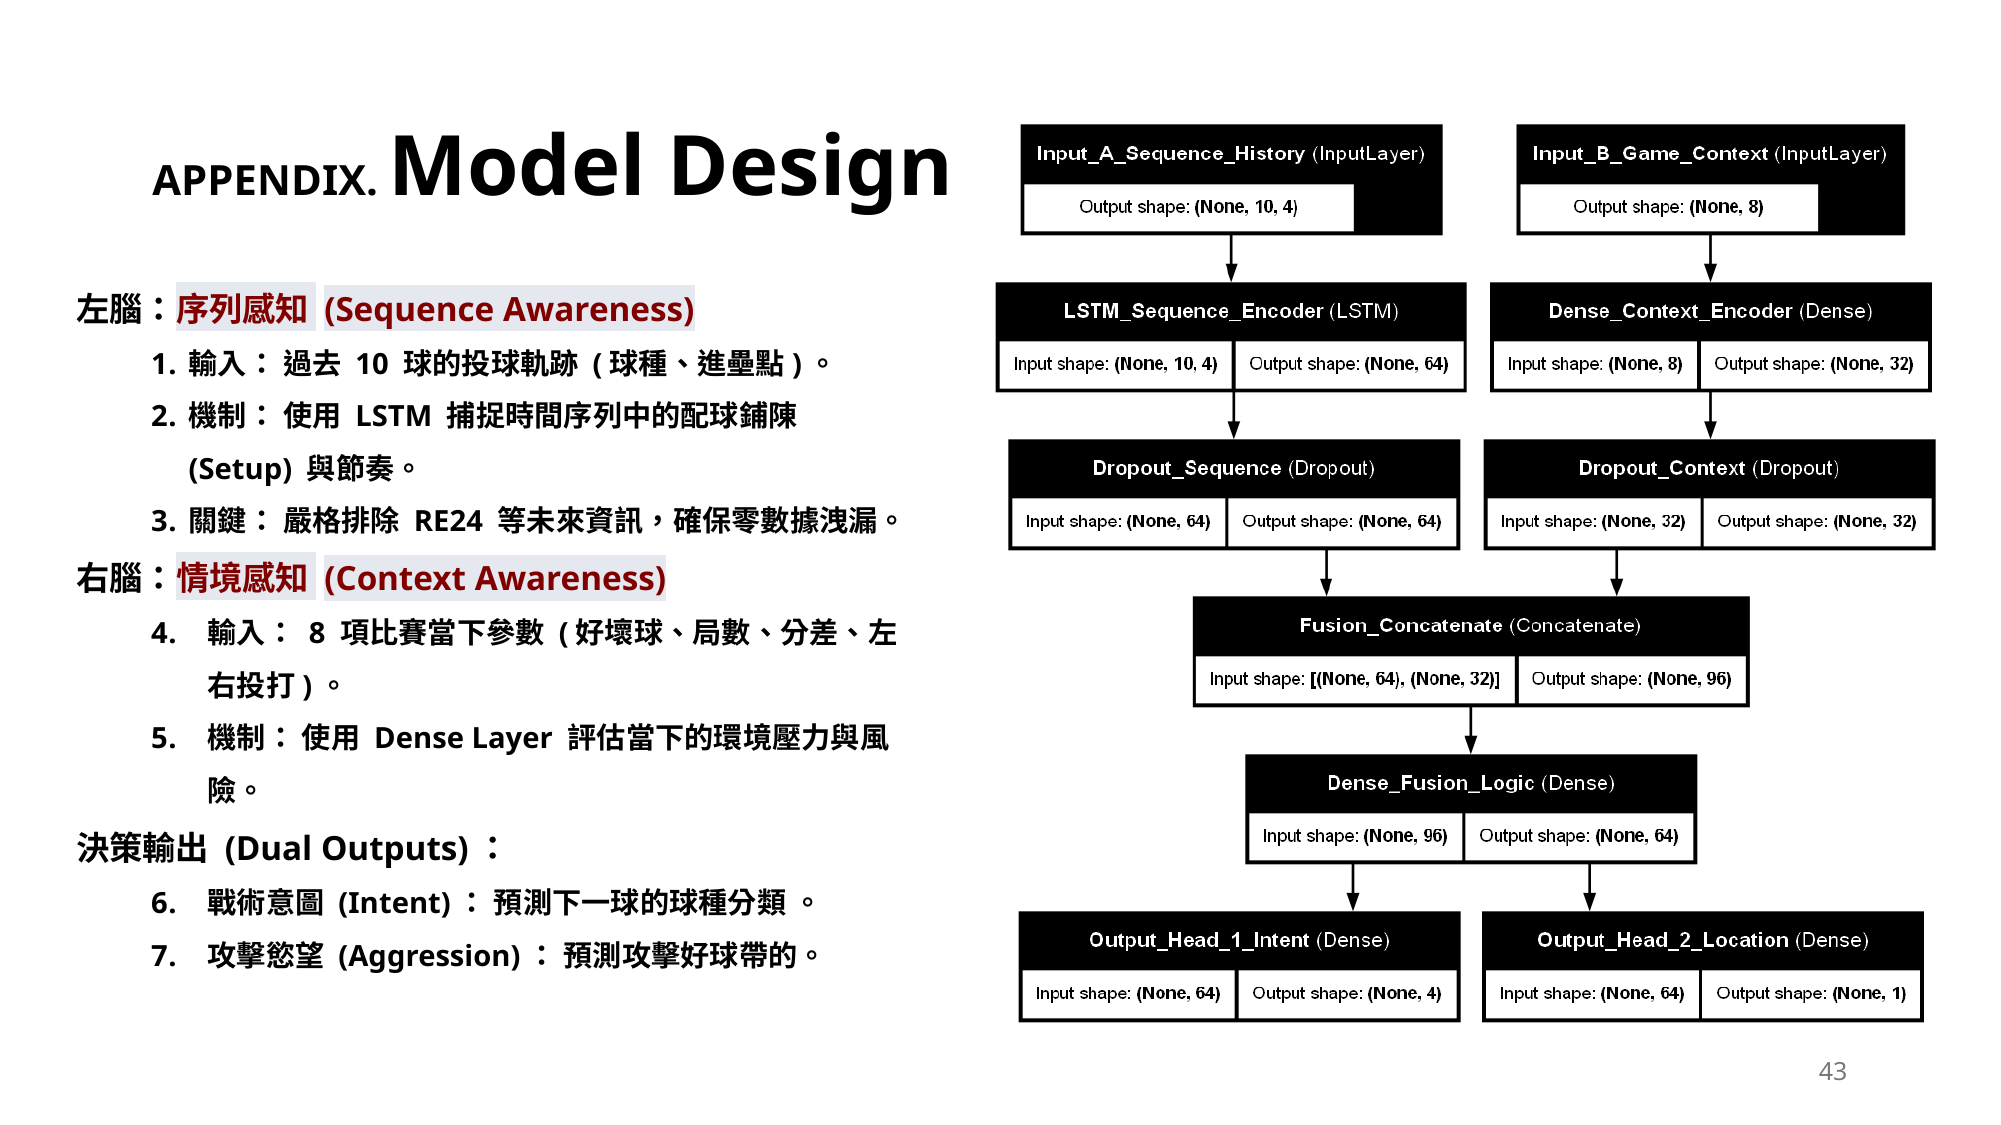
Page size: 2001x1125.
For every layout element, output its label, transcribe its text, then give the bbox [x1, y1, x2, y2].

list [990, 118, 1940, 1028]
title APPENDIX. Model Design [137, 59, 1863, 278]
text_box 左腦：序列感知 (Sequence Awareness) 輸入： 過去 10 球的投球軌跡 (球種、進壘點)。 機制： 使用 LSTM 捕捉時間序列中的配球鋪陳 (Setup) 與節奏。 關鍵： 嚴格排除 RE24 等未來資訊，確保零數據洩漏。 右腦：情境感知 (Context Awareness) 輸入： 8 項比賽當下參數 (好壞球、局數、分差、左右投打)。 機制： 使用 Dense Layer 評估當下的環境壓力與風險。 決策輸出 (Dual Outputs)： 戰術意圖 (Intent)： 預測下一球的球種分類 。 攻擊慾望 (Aggression)： 預測攻擊好球帶的。 [61, 260, 925, 980]
slide_number 43 [1412, 1042, 1863, 1103]
